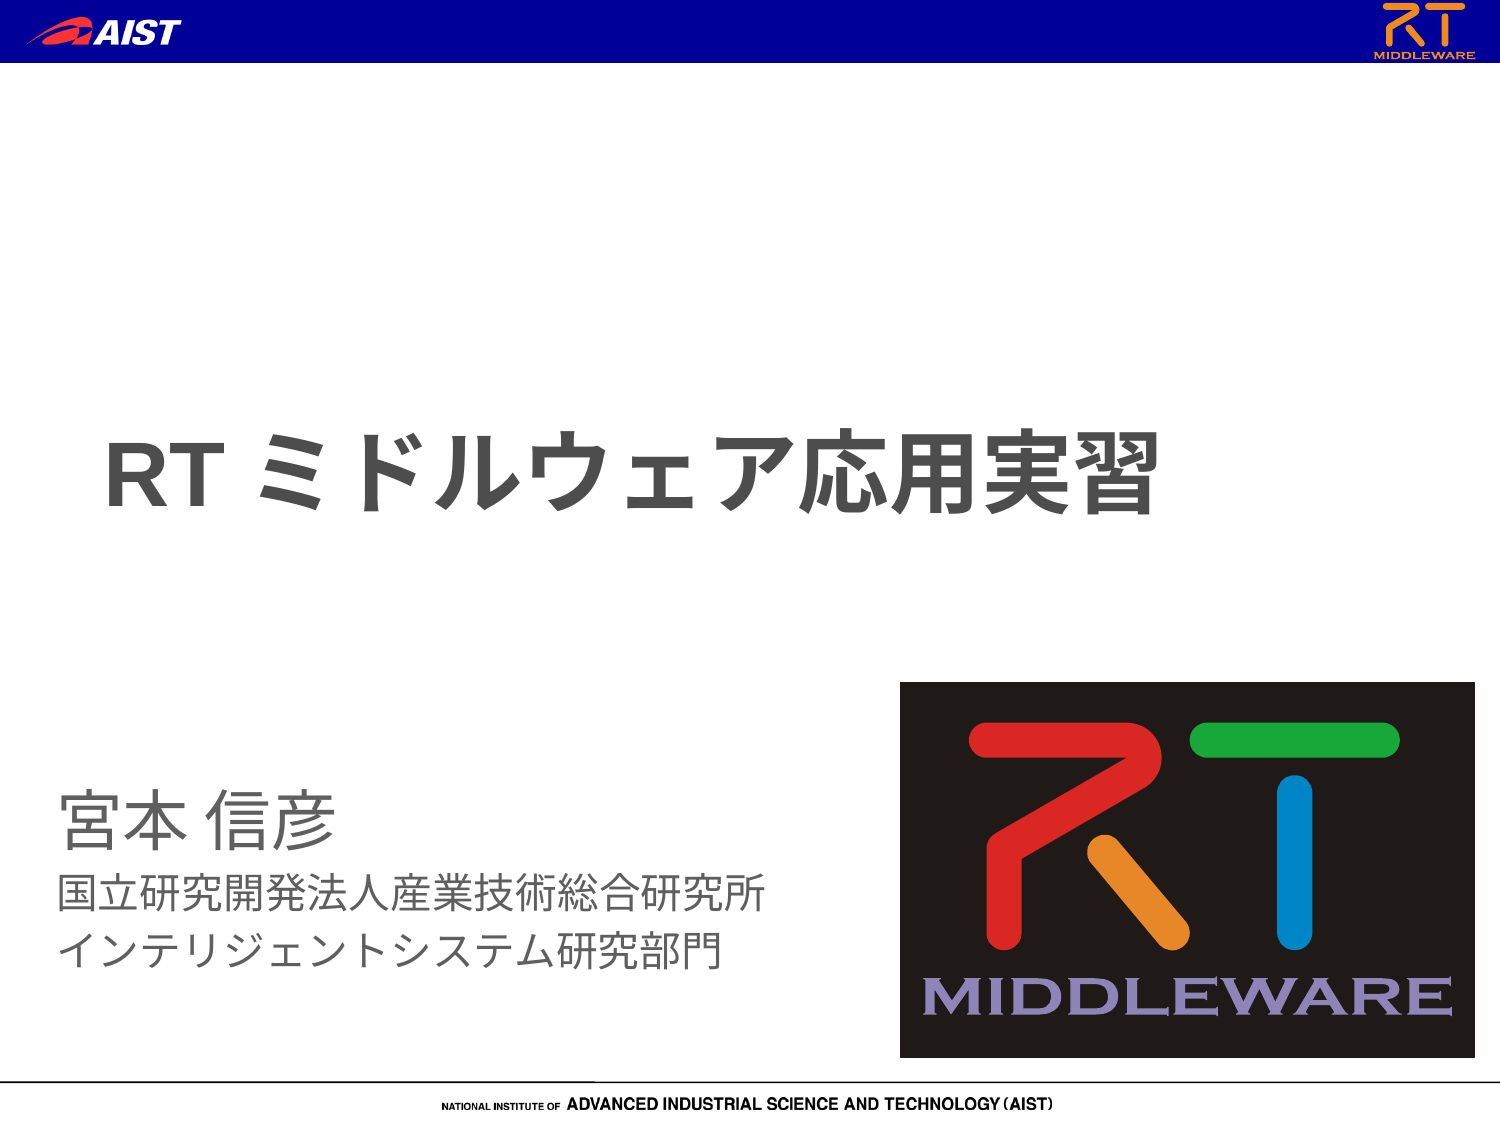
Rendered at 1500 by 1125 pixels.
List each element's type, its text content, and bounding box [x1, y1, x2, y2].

subtitle 宮本 信彦 国立研究開発法人産業技術総合研究所 インテリジェントシステム研究部門 [41, 771, 893, 1059]
picture [898, 680, 1476, 1059]
picture [0, 0, 1500, 63]
title RTミドルウェア応用実習 [88, 349, 1412, 591]
picture [442, 1097, 1052, 1110]
